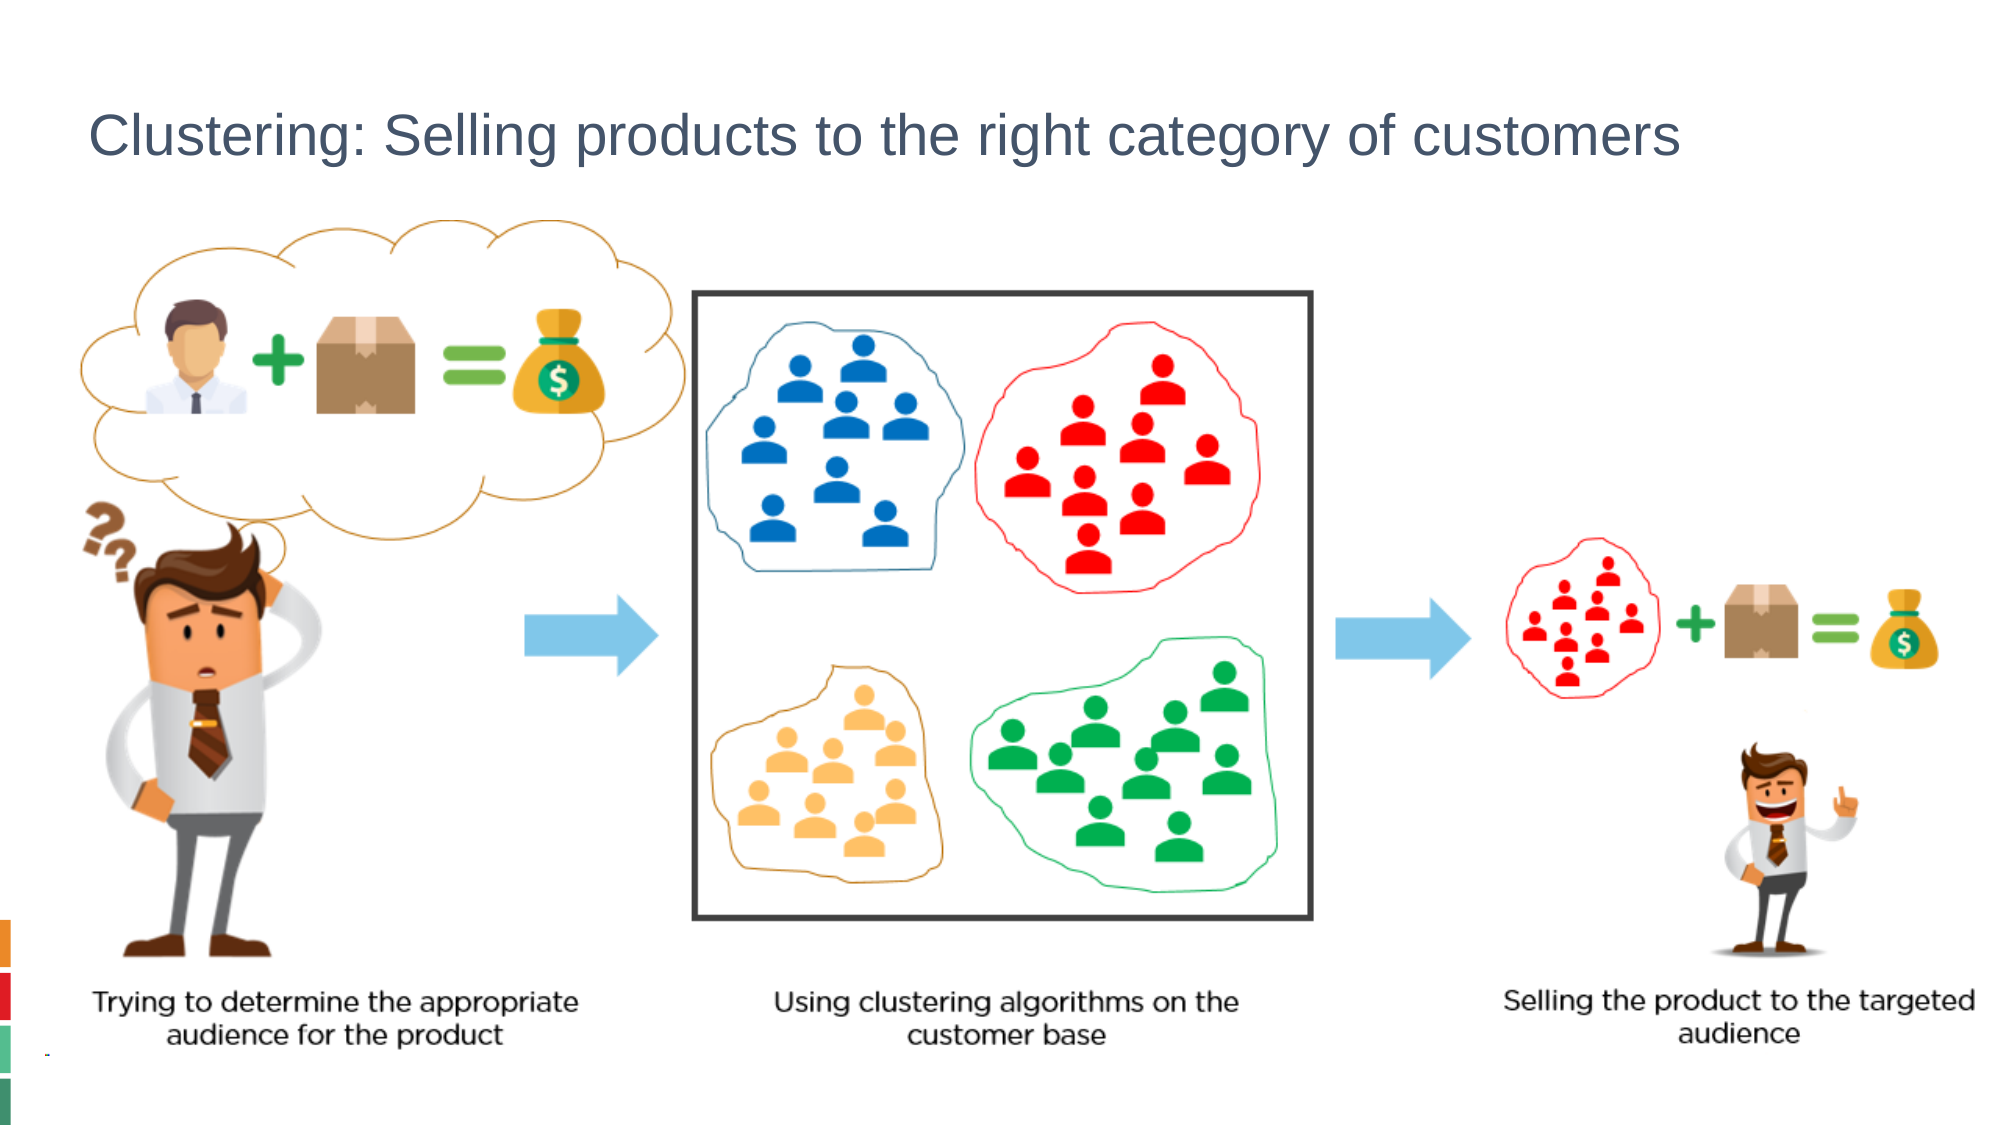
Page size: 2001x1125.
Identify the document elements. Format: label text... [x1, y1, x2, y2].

picture [45, 220, 2000, 1056]
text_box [0, 919, 11, 1125]
text_box Clustering: Selling products to the right category of customers [73, 89, 1715, 176]
